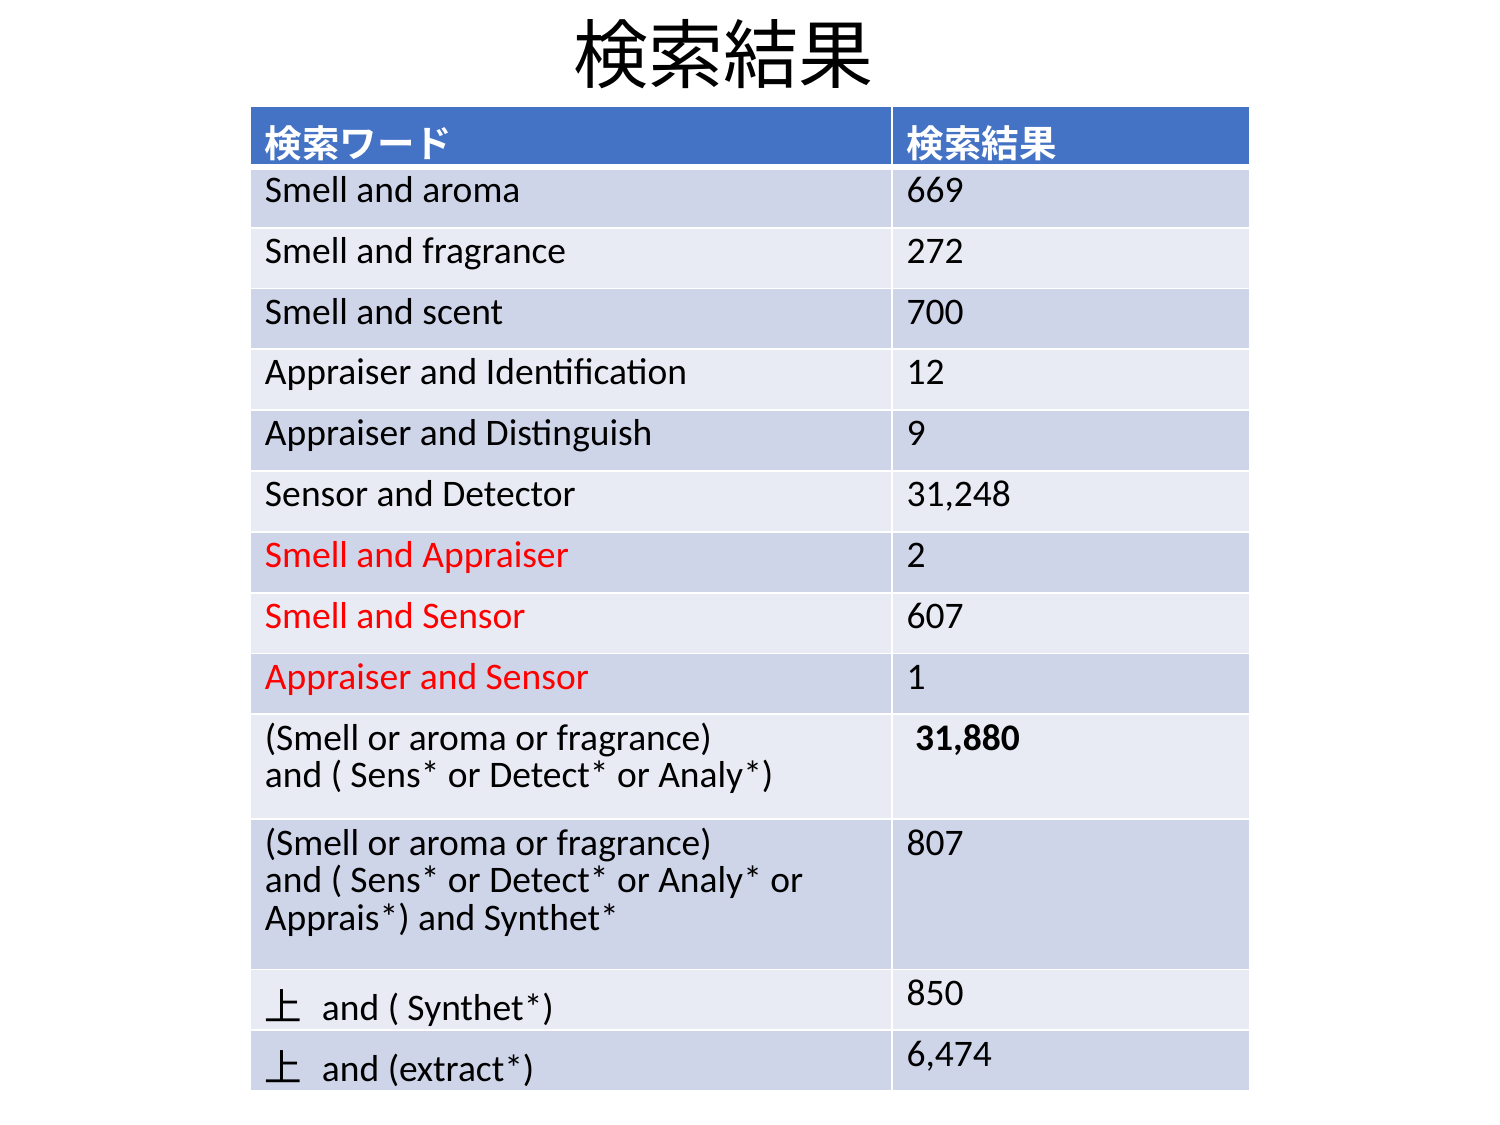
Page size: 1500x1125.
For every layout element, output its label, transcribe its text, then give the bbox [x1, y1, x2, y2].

table_cell 31,880 [893, 715, 1249, 818]
table_cell 12 [893, 350, 1249, 409]
table_cell Smell and Sensor [251, 594, 891, 653]
table_cell (Smell or aroma or fragrance) and ( Sens* or Detect* or Analy* or Apprais*) and Synthet* [251, 820, 891, 969]
table_cell 上 and ( Synthet*) [251, 970, 891, 1029]
table_cell Smell and scent [251, 289, 891, 348]
table_cell Sensor and Detector [251, 472, 891, 531]
table_cell 272 [893, 229, 1249, 288]
table_cell 6,474 [893, 1031, 1249, 1090]
table_cell (Smell or aroma or fragrance) and ( Sens* or Detect* or Analy*) [251, 715, 891, 818]
table_cell Appraiser and Sensor [251, 654, 891, 713]
table_cell 2 [893, 533, 1249, 592]
table_cell 1 [893, 654, 1249, 713]
table_cell Smell and aroma [251, 170, 891, 227]
table_cell 9 [893, 411, 1249, 470]
table_cell 850 [893, 970, 1249, 1029]
table_cell Appraiser and Distinguish [251, 411, 891, 470]
text_box 検索結果 [558, 0, 889, 105]
table_header 検索結果 [893, 107, 1249, 164]
table_cell 700 [893, 289, 1249, 348]
table_header 検索ワード [251, 107, 891, 164]
table_cell Smell and Appraiser [251, 533, 891, 592]
table_cell 669 [893, 170, 1249, 227]
table_cell Smell and fragrance [251, 229, 891, 288]
table_cell Appraiser and Identification [251, 350, 891, 409]
table_cell 上 and (extract*) [251, 1031, 891, 1090]
table_cell 607 [893, 594, 1249, 653]
table_cell 807 [893, 820, 1249, 969]
table_cell 31,248 [893, 472, 1249, 531]
